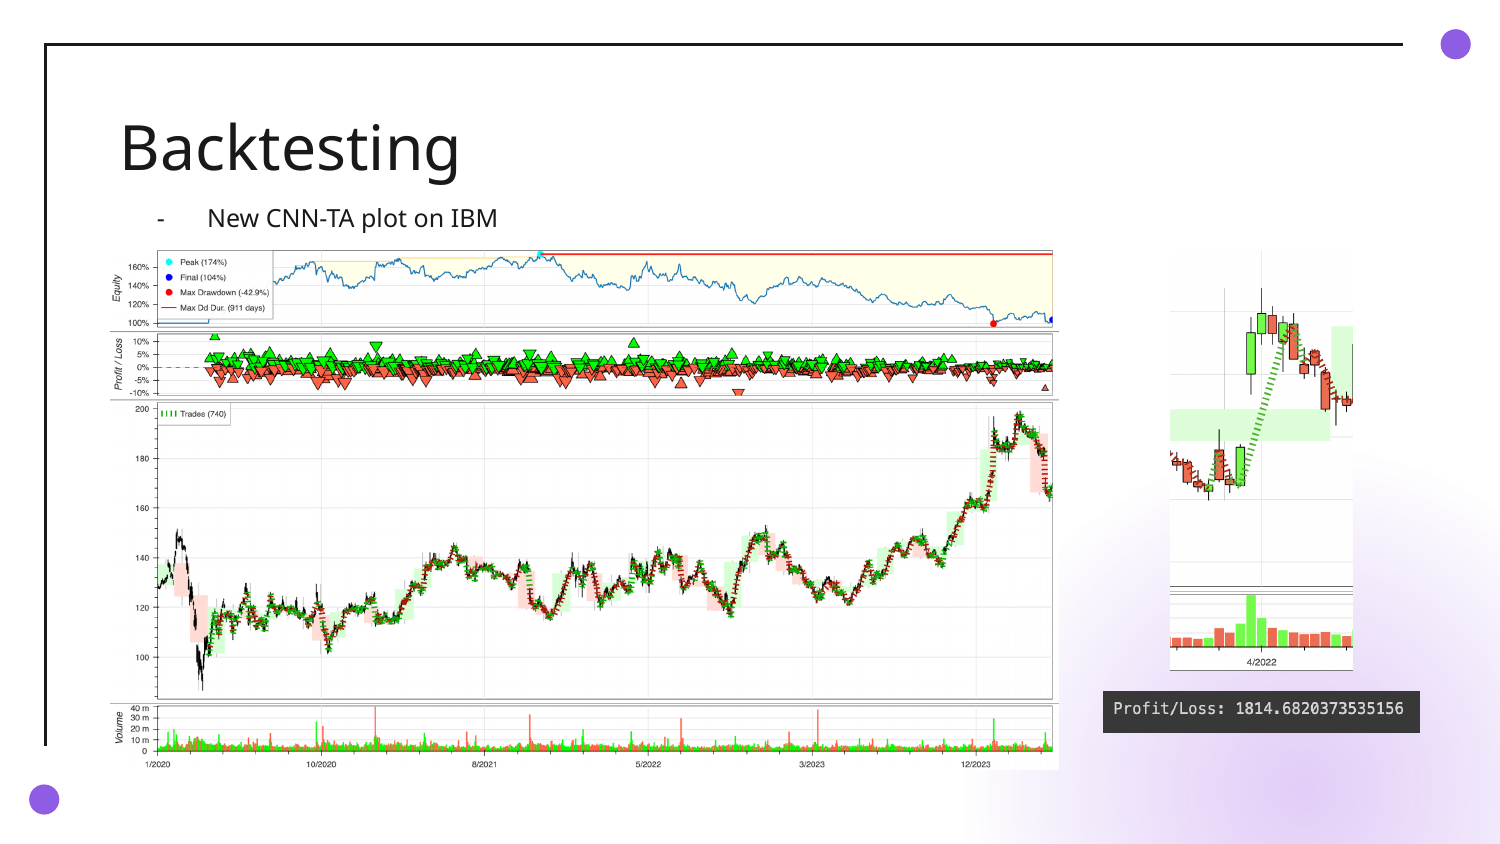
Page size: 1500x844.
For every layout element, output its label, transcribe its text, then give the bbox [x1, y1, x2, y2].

picture [109, 249, 1059, 771]
subtitle New CNN-TA plot on IBM [116, 187, 822, 248]
picture [1169, 249, 1353, 671]
picture [1102, 690, 1420, 733]
title Backtesting [104, 104, 1160, 198]
